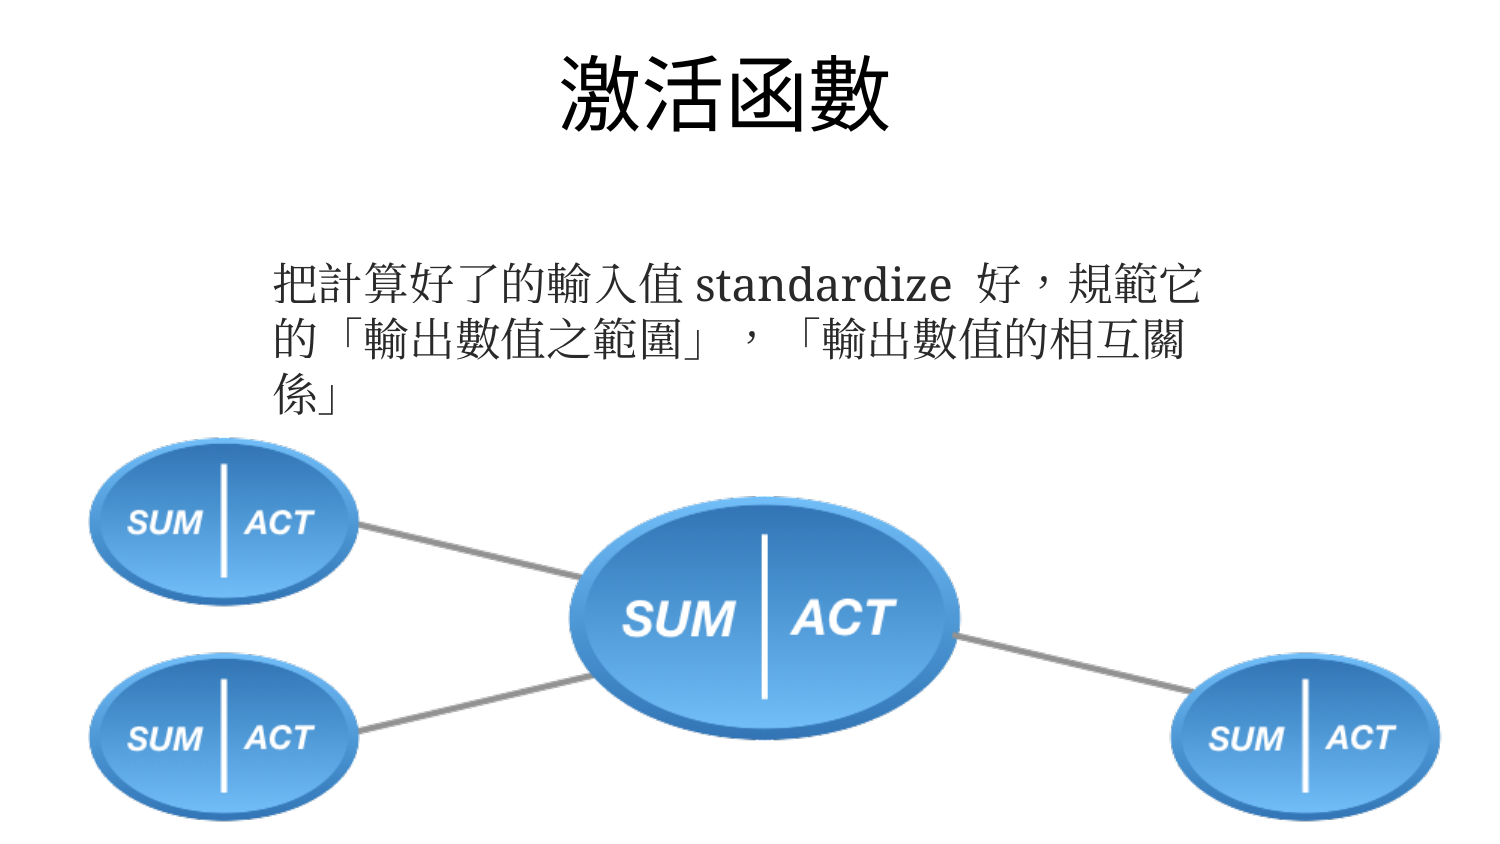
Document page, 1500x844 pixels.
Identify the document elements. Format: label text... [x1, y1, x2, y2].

title 激活函數 [26, 26, 1425, 157]
picture [0, 393, 1500, 844]
text_box 把計算好了的輸入值standardize 好，規範它的「輸出數值之範圍」，「輸出數值的相互關係」 [257, 240, 1243, 392]
